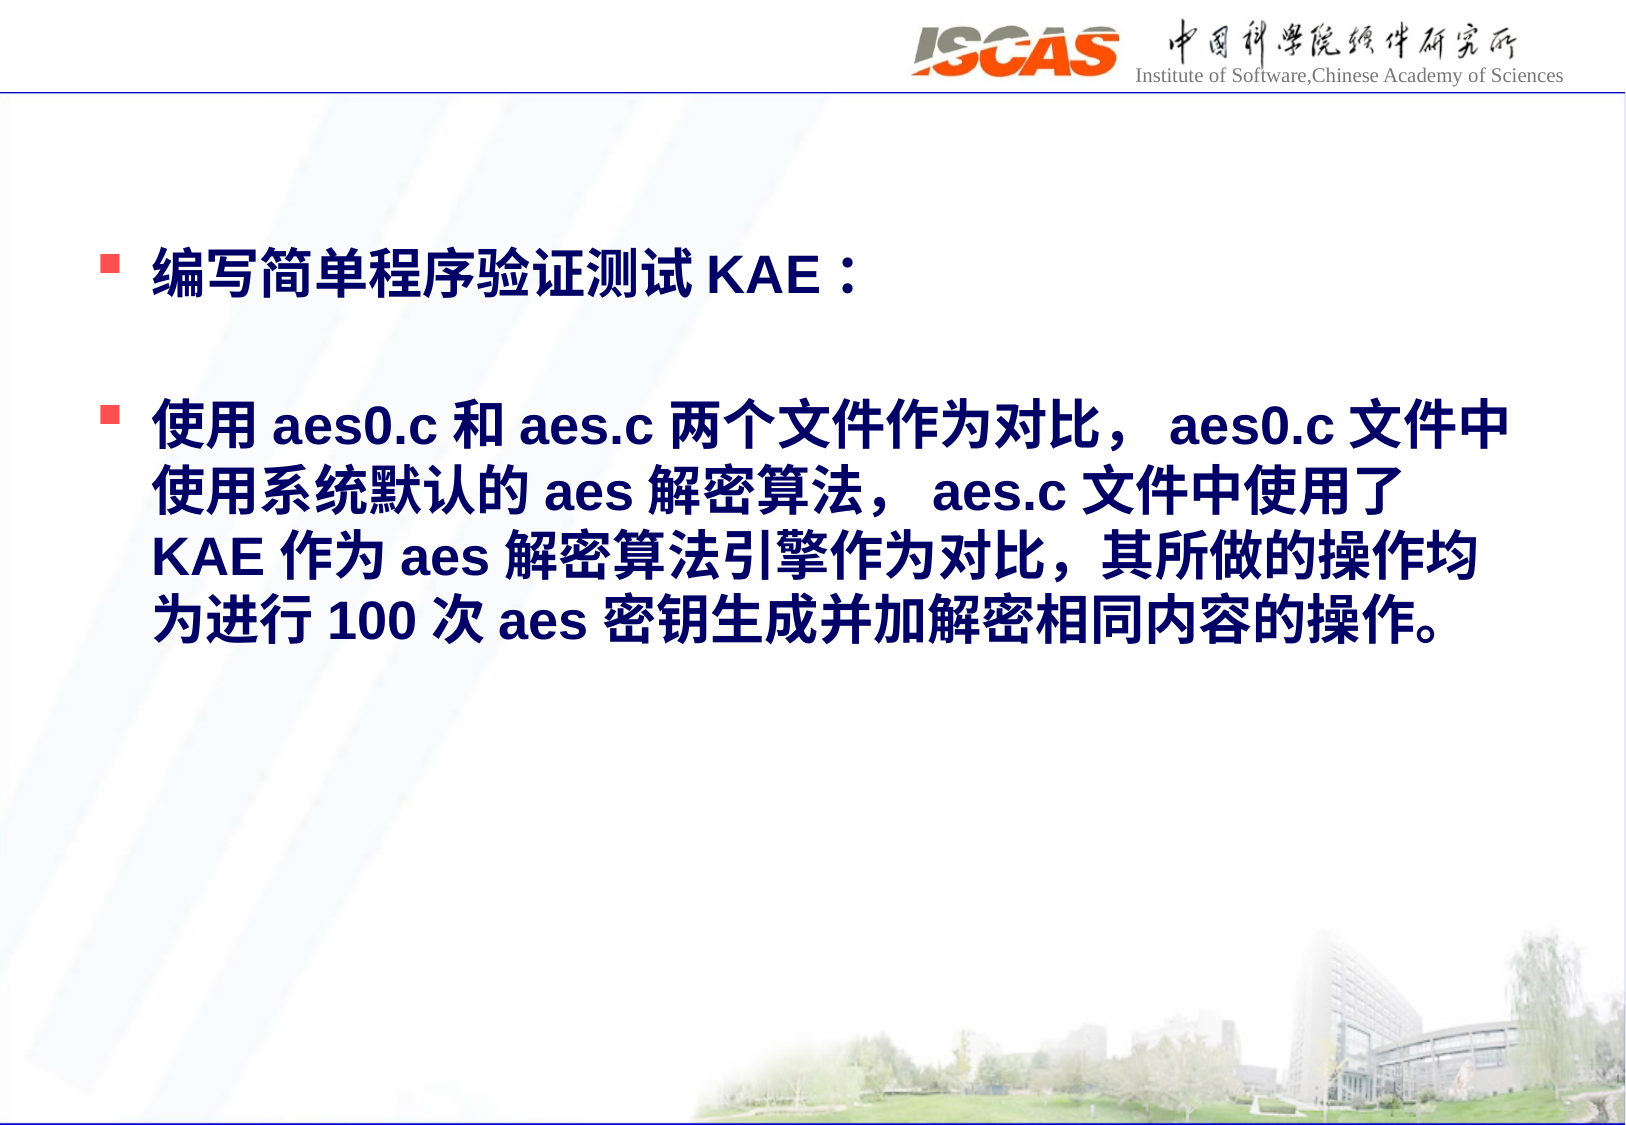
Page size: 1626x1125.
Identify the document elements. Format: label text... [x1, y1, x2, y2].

list 编写简单程序验证测试KAE： 使用aes0.c和aes.c两个文件作为对比，aes0.c文件中使用系统默认的aes解密算法，aes.c文件中使用了KAE作为aes解密算法引擎作为对比，其所做的操作均为进行100次aes密钥生成并加解密相同内容的操作。 [80, 231, 1545, 988]
picture [1166, 15, 1519, 71]
picture [907, 18, 1132, 87]
picture [0, 92, 1626, 1125]
